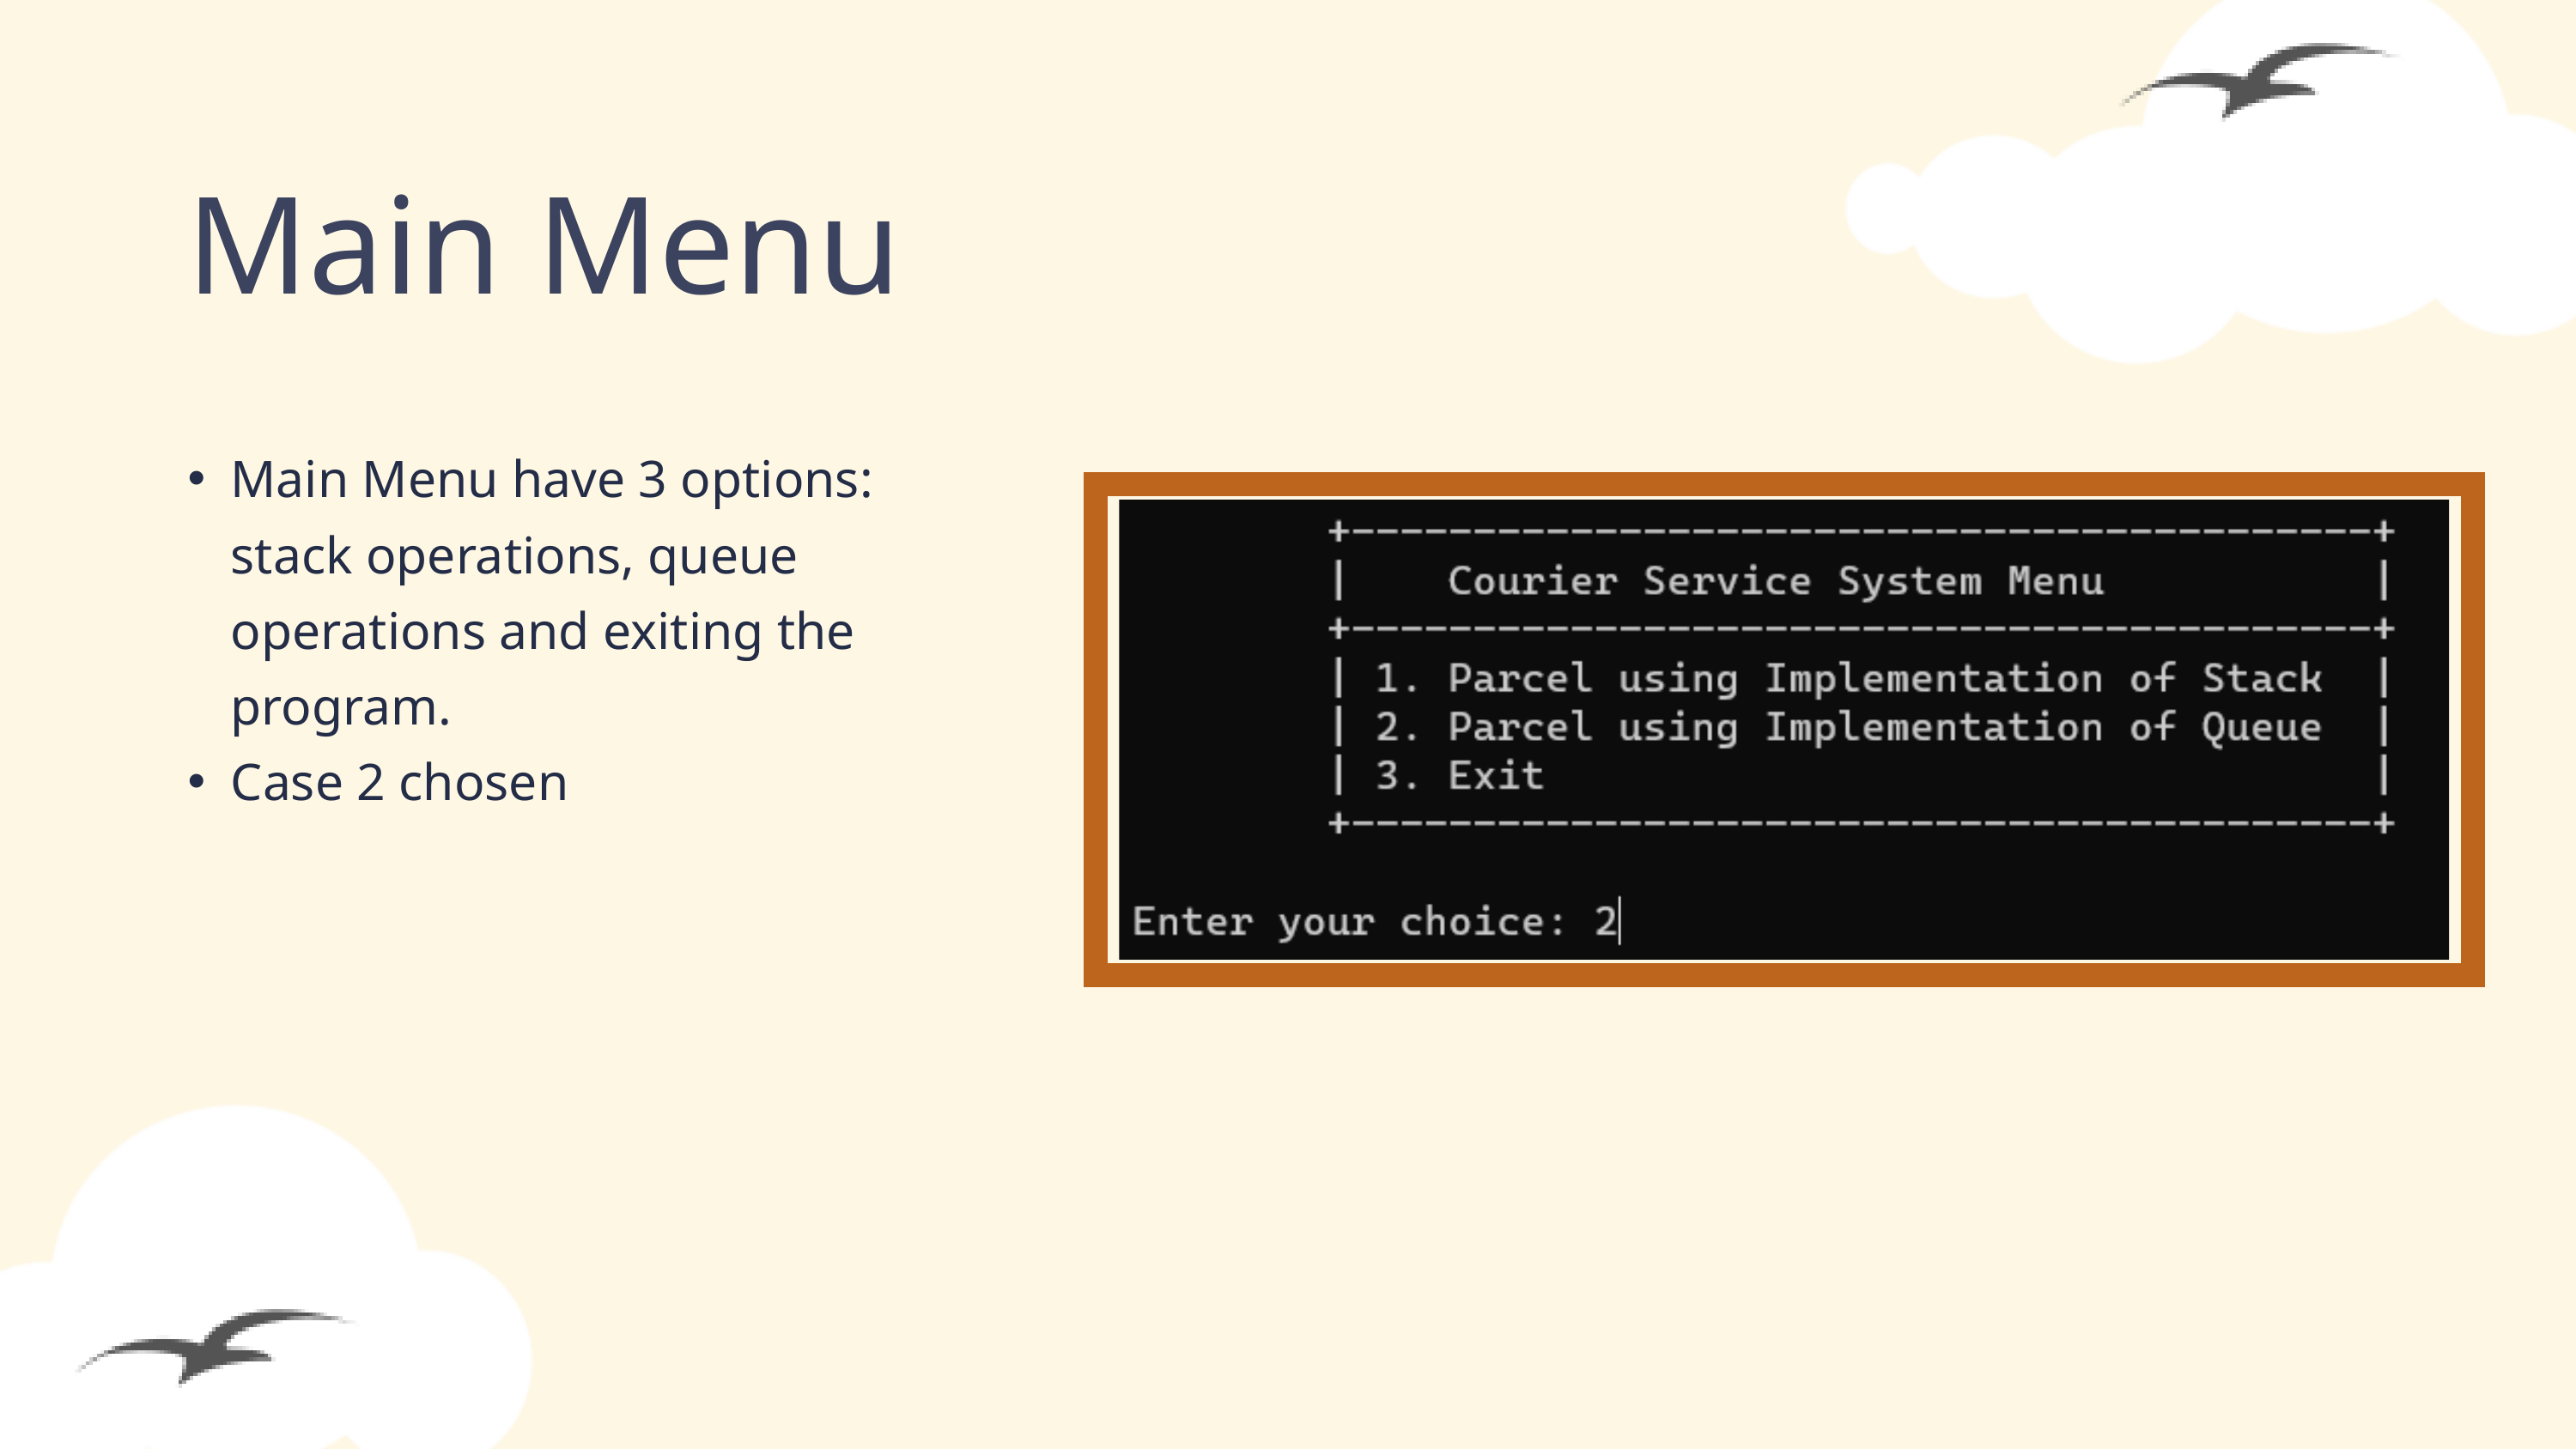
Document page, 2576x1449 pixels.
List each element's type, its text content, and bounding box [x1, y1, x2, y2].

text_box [1095, 484, 2473, 976]
text_box [0, 1100, 538, 1449]
text_box [75, 1309, 361, 1388]
text_box Main Menu [186, 190, 1048, 321]
text_box Main Menu have 3 options: stack operations, queue operations and exiting the program. Case 2 chosen [144, 432, 971, 811]
text_box [1841, 0, 2576, 370]
text_box [2118, 43, 2405, 122]
